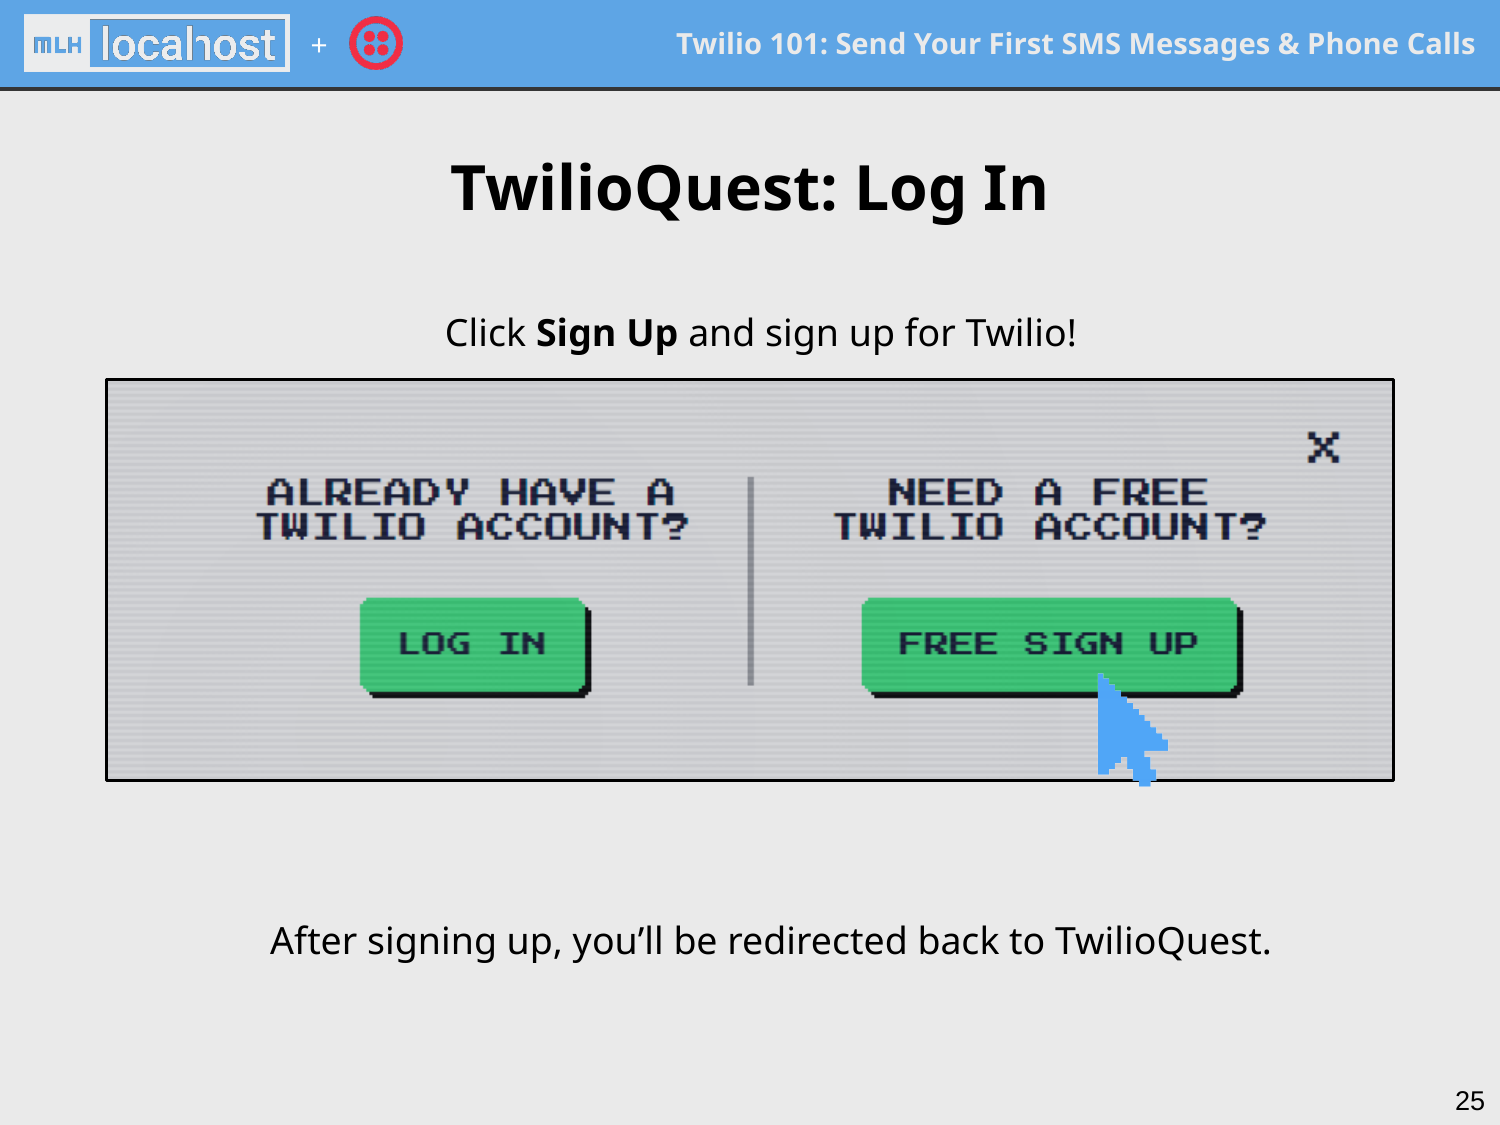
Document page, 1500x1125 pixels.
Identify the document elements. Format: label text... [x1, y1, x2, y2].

picture [347, 14, 405, 72]
picture [107, 380, 1393, 794]
picture [24, 14, 290, 72]
text_box Click Sign Up and sign up for Twilio! [59, 264, 1463, 376]
title TwilioQuest: Log In [147, 121, 1352, 250]
text_box After signing up, you’ll be redirected back to TwilioQuest. [70, 872, 1473, 984]
